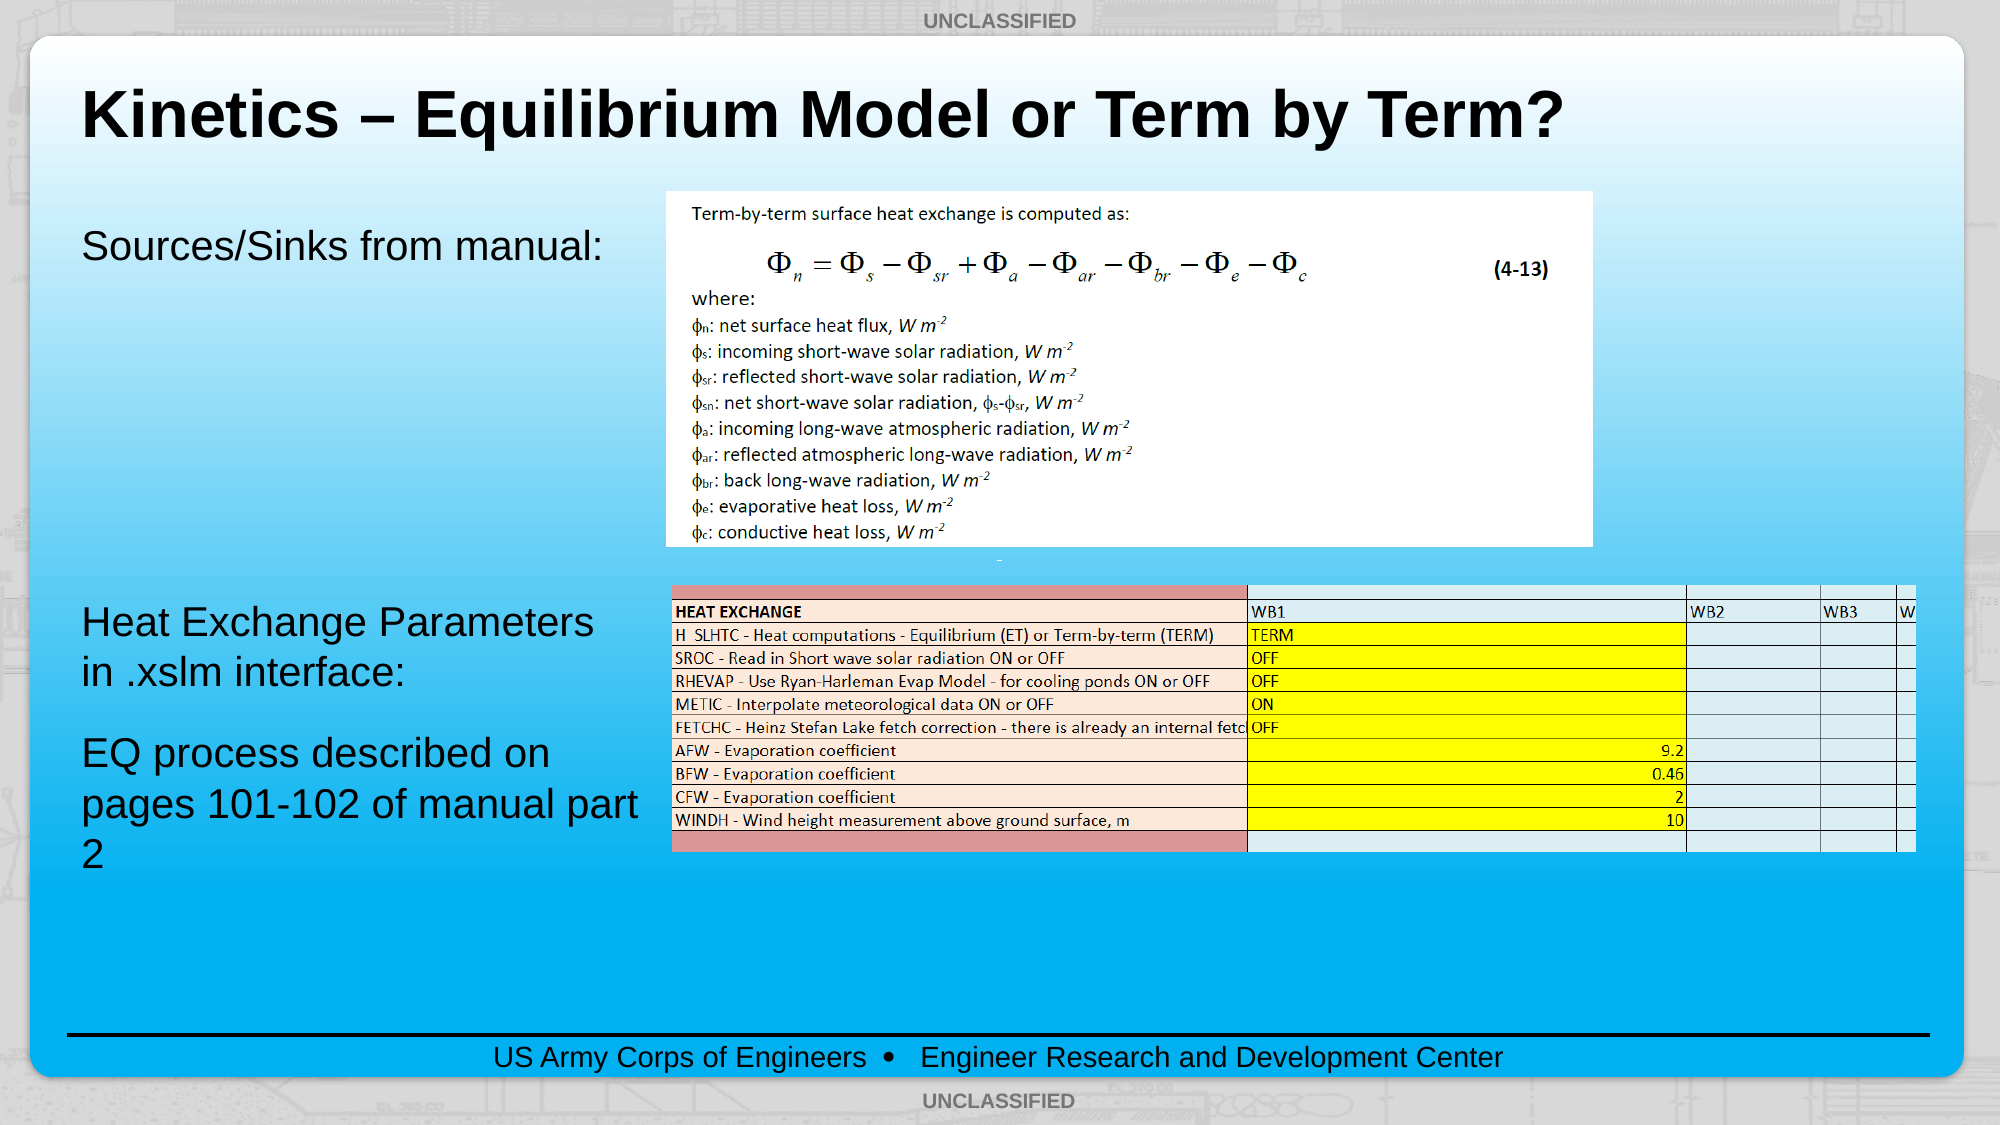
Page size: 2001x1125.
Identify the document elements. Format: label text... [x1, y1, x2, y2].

text_box Heat Exchange Parameters in .xslm interface: [66, 587, 667, 703]
text_box Sources/Sinks from manual: [66, 211, 661, 276]
title Kinetics – Equilibrium Model or Term by Term? [66, 44, 1901, 178]
picture [0, 0, 2000, 1125]
text_box EQ process described on pages 101-102 of manual part 2 [66, 718, 667, 884]
